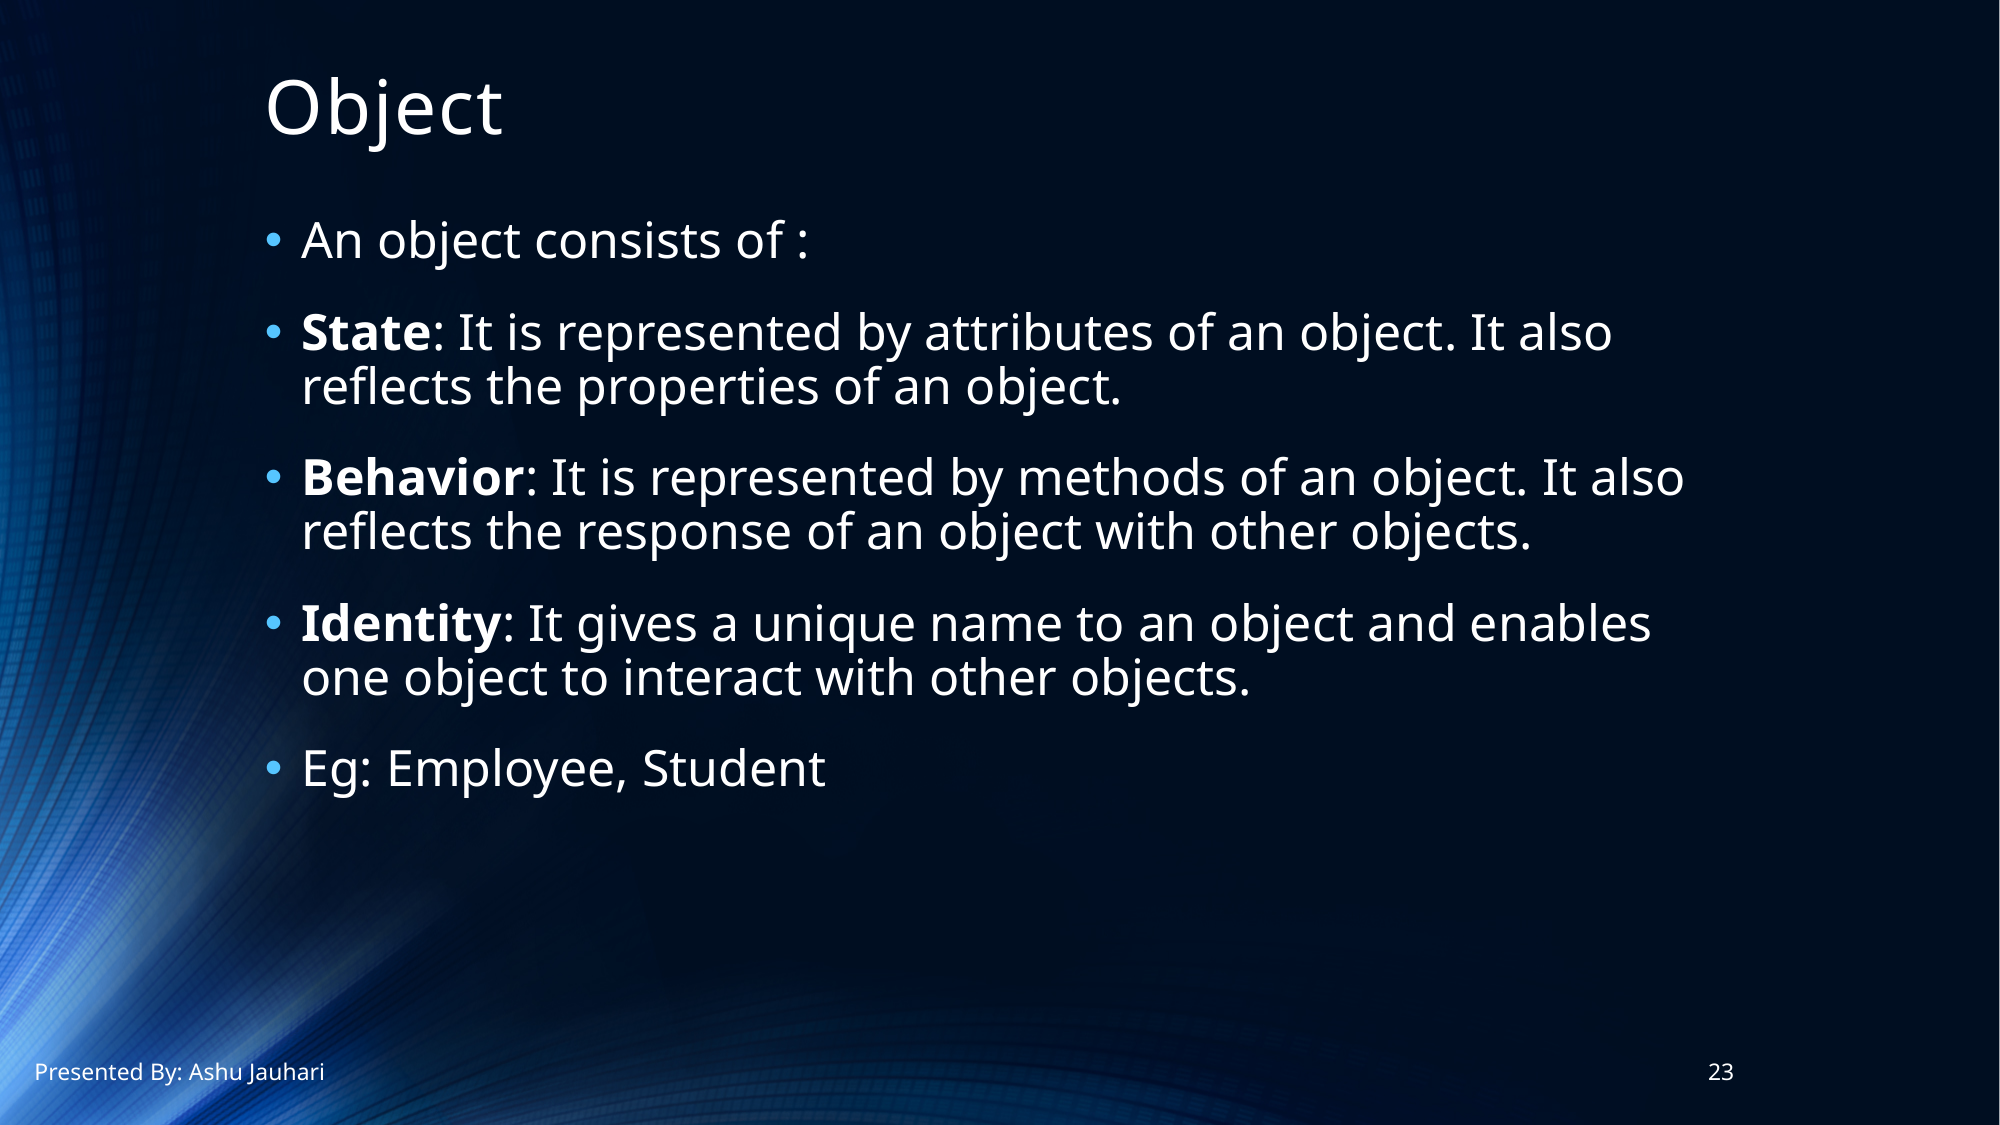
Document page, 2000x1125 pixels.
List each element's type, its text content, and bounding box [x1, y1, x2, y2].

picture [0, 0, 2000, 1125]
slide_number 23 [1612, 1050, 1750, 1096]
list An object consists of : State: It is represented by attributes of an object. It also reflects the properties of an object. Behavior: It is represented by methods of an object. It also reflects the response of an object with other objects. Identity: It gives a unique name to an object and enables one object to interact with other objects. Eg: Employee, Student [249, 208, 1749, 988]
footer Presented By: Ashu Jauhari [19, 1050, 1325, 1096]
title Object [249, 62, 1750, 173]
